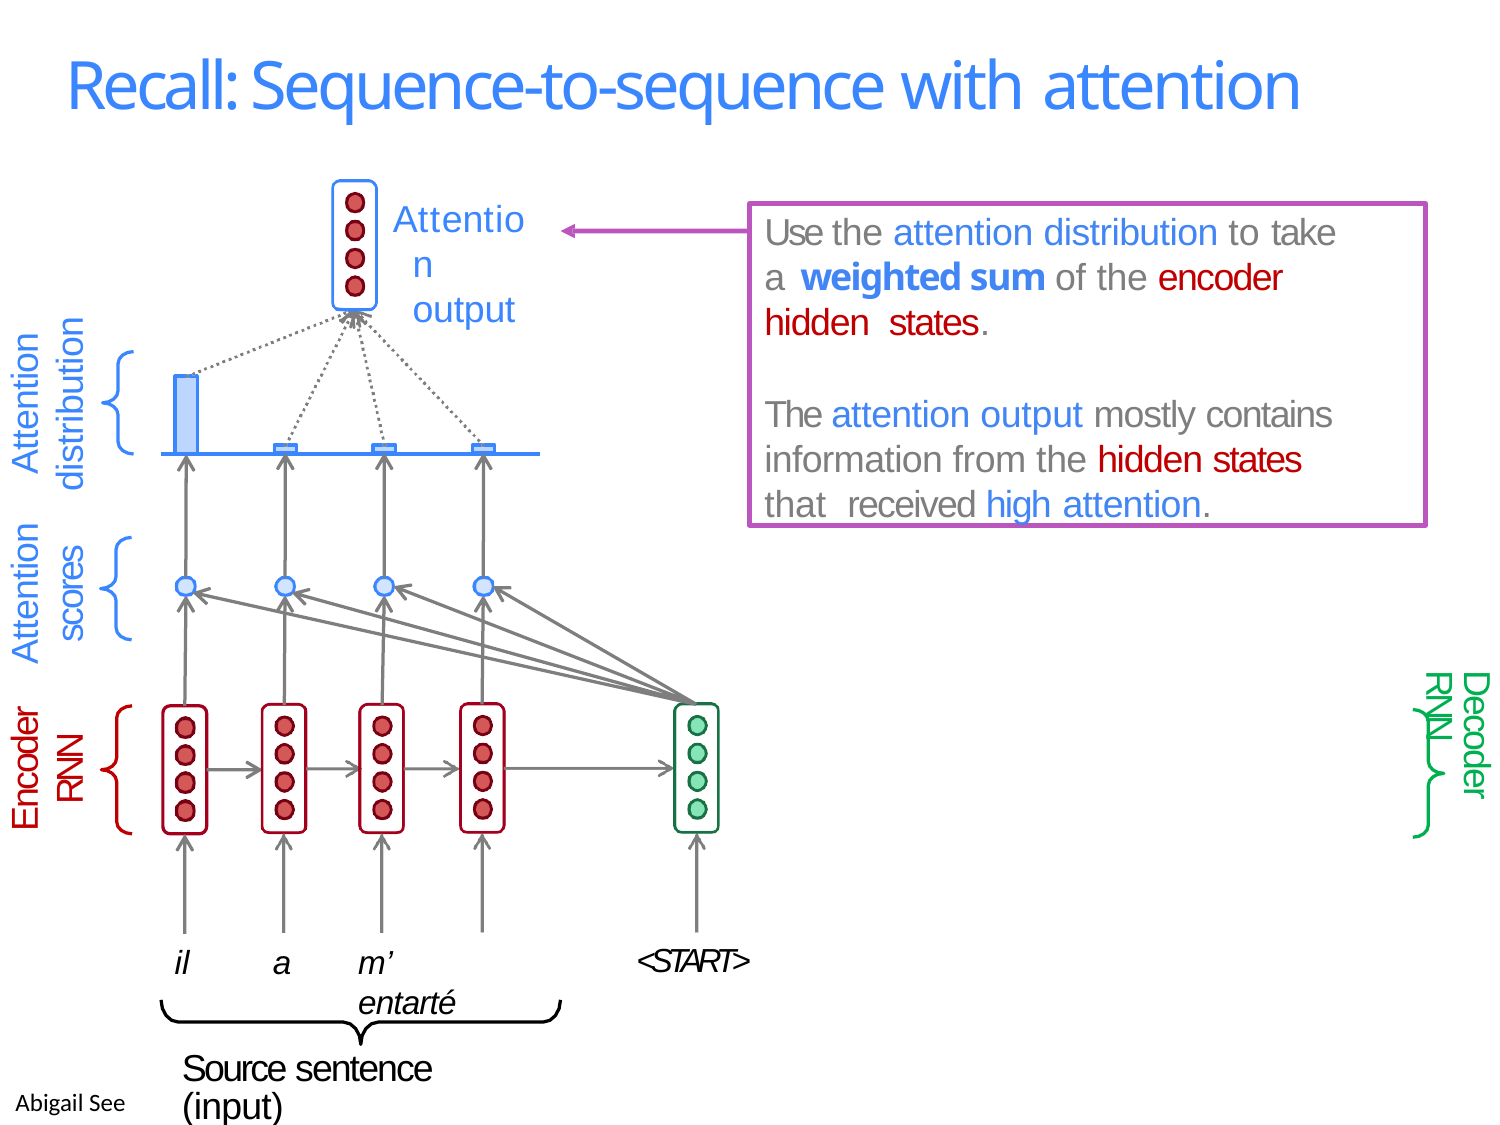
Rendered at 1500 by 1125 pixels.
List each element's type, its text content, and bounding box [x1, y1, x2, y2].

text_box Attention distribution [7, 312, 95, 494]
text_box il [172, 943, 193, 981]
text_box <START> [634, 937, 753, 980]
text_box Source sentence (input) [179, 1051, 546, 1125]
text_box [100, 537, 132, 640]
text_box [101, 705, 133, 834]
text_box Abigail See [0, 1079, 141, 1125]
text_box [725, 228, 751, 234]
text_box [160, 179, 720, 935]
title Recall: Sequence-to-sequence with attention [62, 40, 1392, 231]
text_box a [270, 943, 293, 981]
text_box [1412, 709, 1444, 838]
text_box [102, 351, 134, 455]
text_box [161, 999, 561, 1045]
text_box Use the attention distribution to take a weighted sum of the encoder hidden states. The attention output mostly contains information from the hidden states that received high attention. [749, 203, 1426, 526]
text_box Encoder RNN [7, 704, 95, 833]
text_box m’ entarté [355, 943, 539, 1021]
text_box Attention scores [7, 519, 95, 668]
text_box Decoder RNN [1452, 668, 1495, 879]
